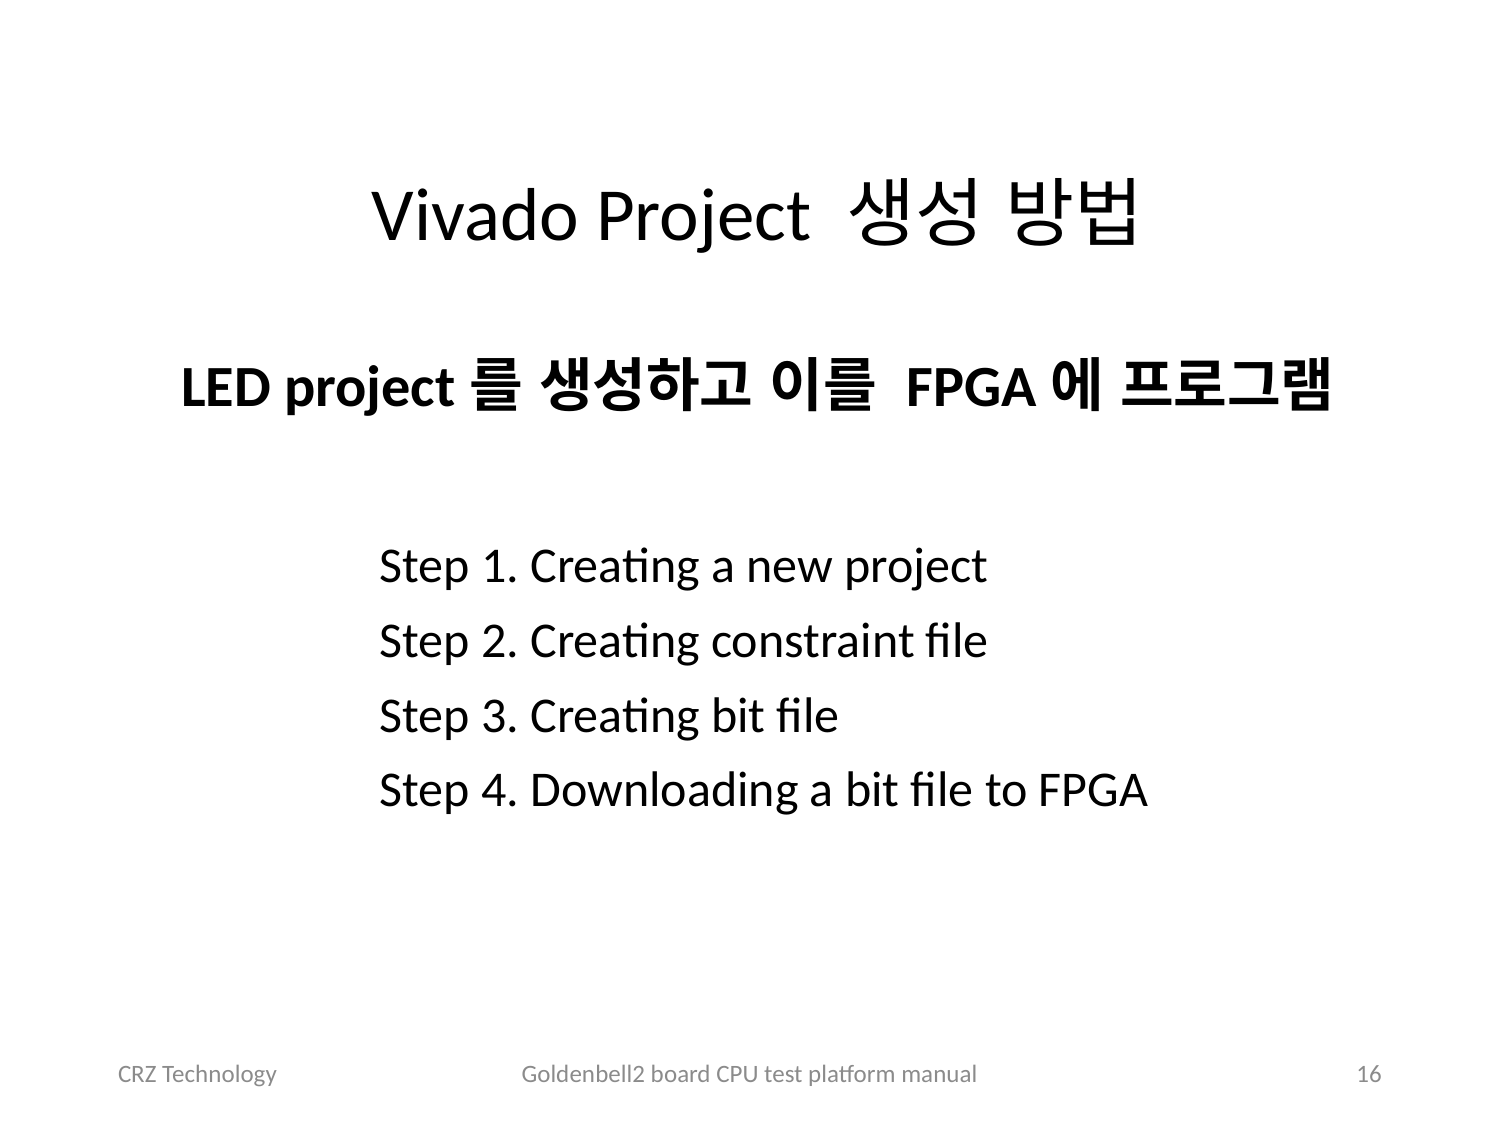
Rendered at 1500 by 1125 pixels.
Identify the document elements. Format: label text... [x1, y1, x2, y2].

subtitle Step 1. Creating a new project Step 2. Creating constraint file Step 3. Creating bit file Step 4. Downloading a bit file to FPGA [364, 531, 1211, 924]
footer Goldenbell2 board CPU test platform manual [496, 1042, 1004, 1103]
slide_number CRZ Technology [103, 1042, 441, 1103]
slide_number 16 [1059, 1042, 1397, 1103]
title Vivado Project 생성 방법 LED project를 생성하고 이를 FPGA에 프로그램 [72, 132, 1443, 427]
